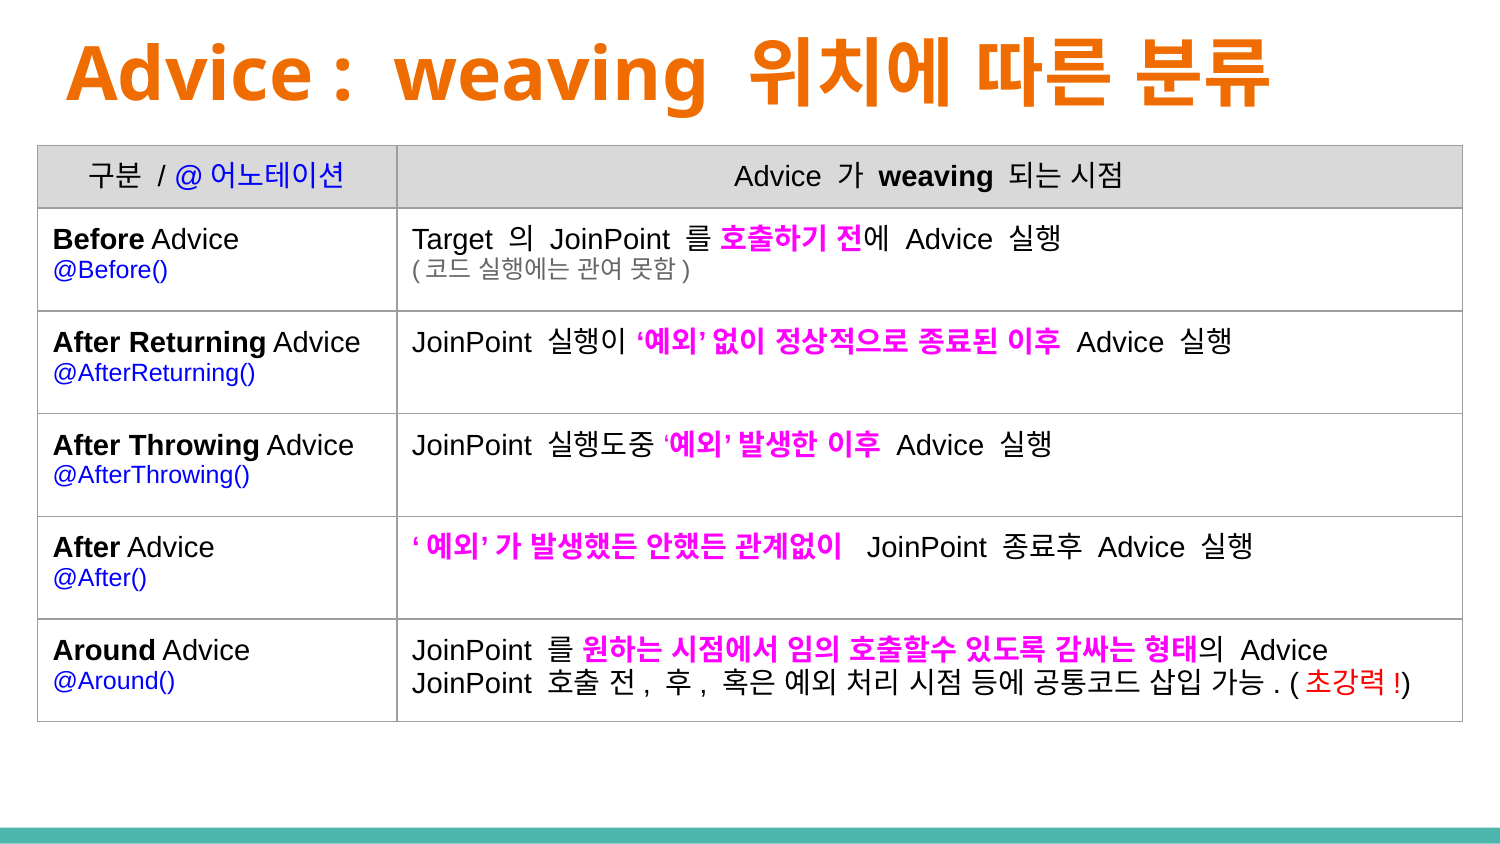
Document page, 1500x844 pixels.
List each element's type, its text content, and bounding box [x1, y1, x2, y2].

table_cell ‘예외’ 가 발생했든 안했든 관계없이 JoinPoint 종료후 Advice 실행 [398, 517, 1462, 618]
table_header 구분 / @어노테이션 [38, 146, 396, 207]
table_cell Around Advice @Around() [38, 620, 396, 721]
table_cell After Throwing Advice @AfterThrowing() [38, 414, 396, 516]
title Advice : weaving 위치에 따른 분류 [51, 10, 1449, 127]
table_cell JoinPoint 실행도중 ‘예외’ 발생한 이후 Advice 실행 [398, 414, 1462, 516]
table_cell After Returning Advice @AfterReturning() [38, 312, 396, 413]
table_header Advice 가 weaving 되는 시점 [398, 146, 1462, 207]
table_cell Before Advice @Before() [38, 209, 396, 310]
table_cell After Advice @After() [38, 517, 396, 618]
table_cell JoinPoint 실행이 ‘예외’ 없이 정상적으로 종료된 이후 Advice 실행 [398, 312, 1462, 413]
table_cell JoinPoint 를 원하는 시점에서 임의 호출할수 있도록 감싸는 형태의 Advice JoinPoint 호출 전, 후, 혹은 예외 처리 시점 등에 공통코드 삽입 가능. (초강력!) [398, 620, 1462, 721]
table_cell Target 의 JoinPoint 를 호출하기 전에 Advice 실행 (코드 실행에는 관여 못함) [398, 209, 1462, 310]
